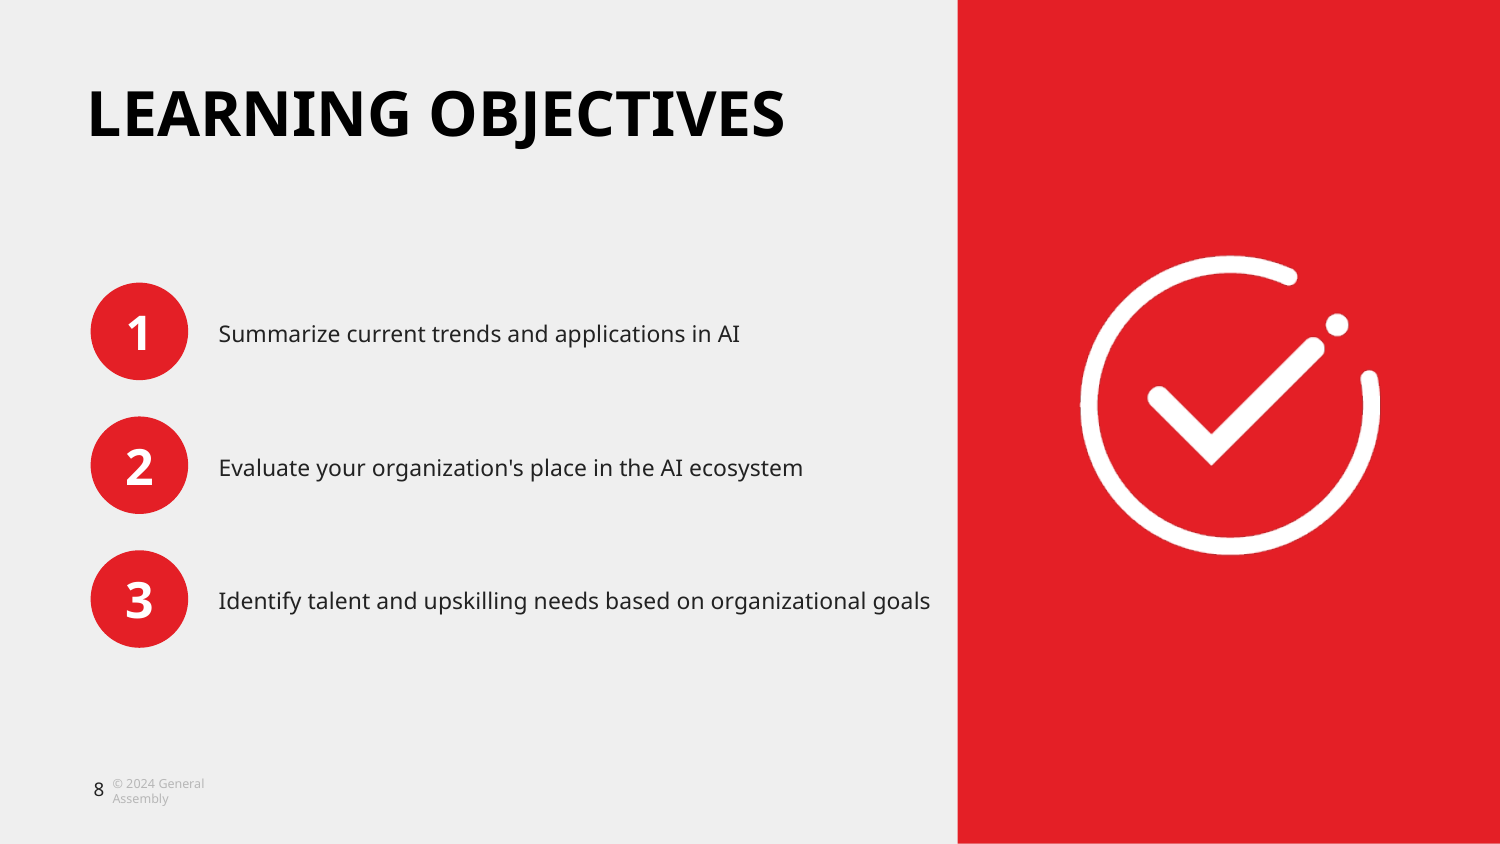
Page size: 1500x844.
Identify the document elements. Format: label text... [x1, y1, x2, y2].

subtitle Evaluate your organization's place in the AI ecosystem [218, 424, 947, 506]
subtitle Summarize current trends and applications in AI [218, 290, 939, 372]
subtitle Identify talent and upskilling needs based on organizational goals [218, 558, 947, 639]
slide_number ‹#› [52, 764, 105, 817]
picture [1059, 244, 1398, 567]
